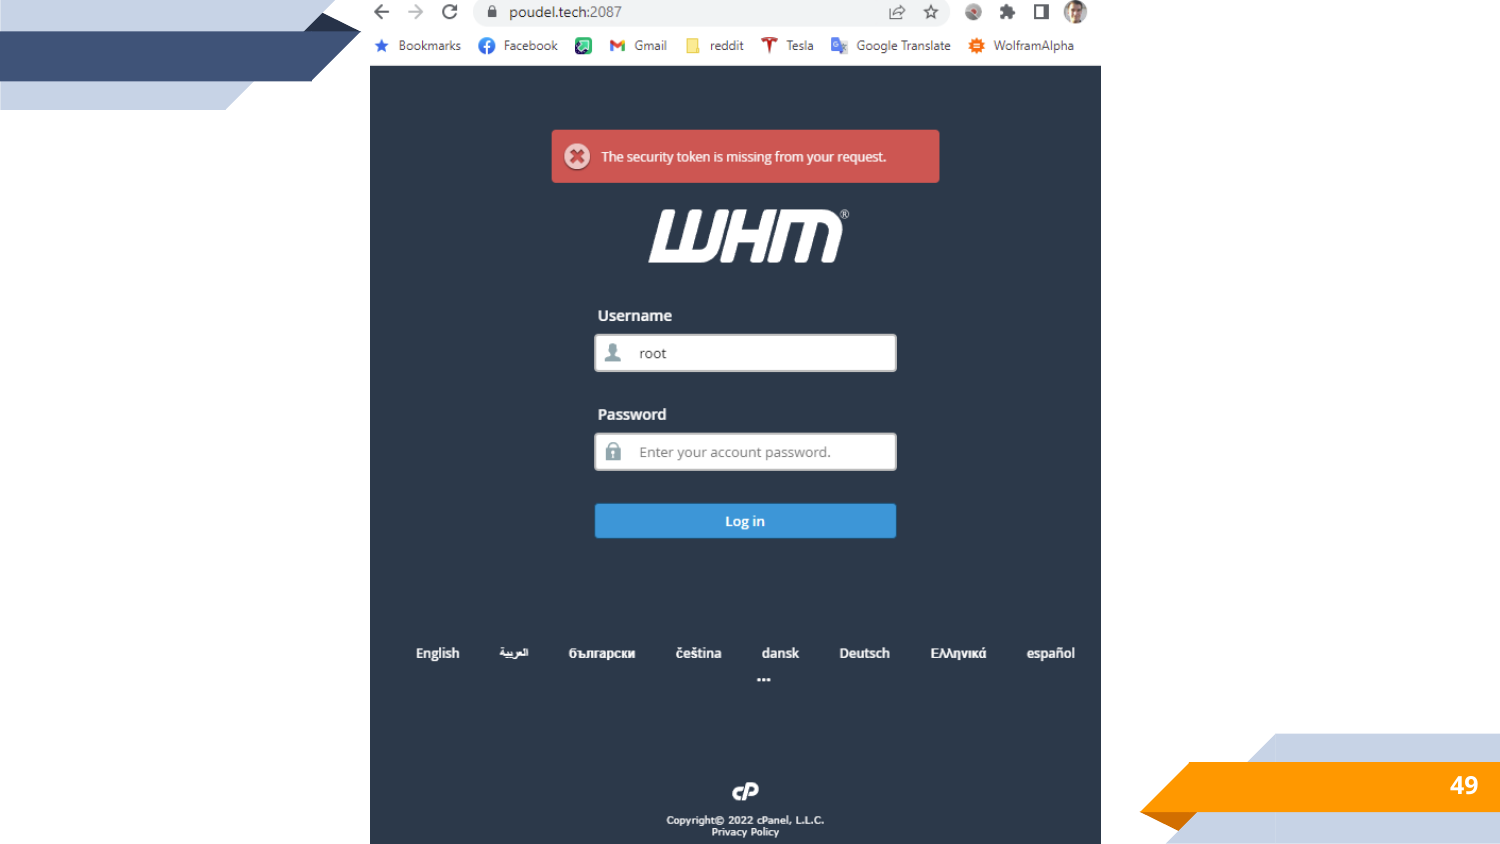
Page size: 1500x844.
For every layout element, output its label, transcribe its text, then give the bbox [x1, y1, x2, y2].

picture [370, 0, 1101, 844]
slide_number ‹#› [1249, 760, 1494, 813]
